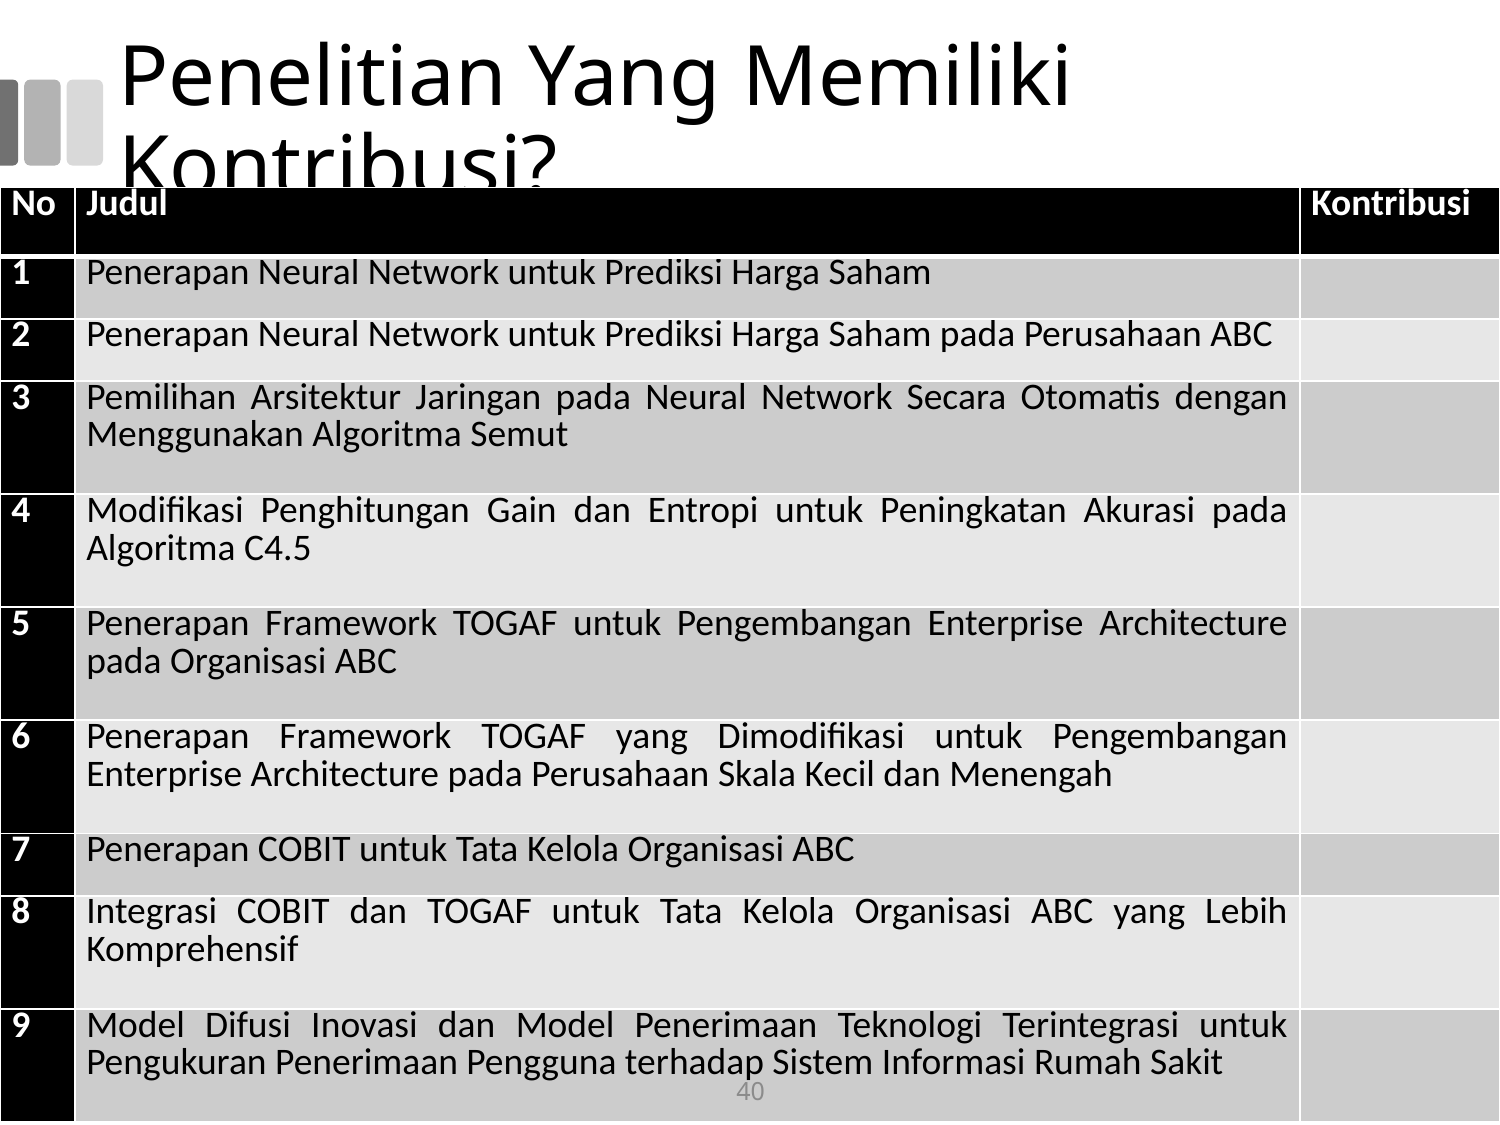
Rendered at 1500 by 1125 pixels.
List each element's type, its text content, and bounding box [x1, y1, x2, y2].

table_cell 1 [1, 259, 74, 318]
table_cell Penerapan Framework TOGAF yang Dimodifikasi untuk Pengembangan Enterprise Architecture pada Perusahaan Skala Kecil dan Menengah [76, 721, 1299, 833]
table_cell [1301, 320, 1499, 380]
table_cell Penerapan Neural Network untuk Prediksi Harga Saham [76, 259, 1299, 318]
table_cell Penerapan COBIT untuk Tata Kelola Organisasi ABC [76, 834, 1299, 895]
table_cell 3 [1, 382, 74, 493]
table_header Kontribusi [1301, 188, 1499, 254]
table_cell [1301, 259, 1499, 318]
table_cell 7 [1, 834, 74, 895]
table_cell [1301, 834, 1499, 895]
table_header Judul [76, 188, 1299, 254]
table_cell Penerapan Framework TOGAF untuk Pengembangan Enterprise Architecture pada Organisasi ABC [76, 608, 1299, 719]
table_cell [1301, 721, 1499, 833]
table_cell [1301, 495, 1499, 606]
table_cell Pemilihan Arsitektur Jaringan pada Neural Network Secara Otomatis dengan Menggunakan Algoritma Semut [76, 382, 1299, 493]
table_cell Penerapan Neural Network untuk Prediksi Harga Saham pada Perusahaan ABC [76, 320, 1299, 380]
table_cell [1301, 382, 1499, 493]
title Penelitian Yang Memiliki Kontribusi? [103, 24, 1397, 187]
table_cell [1301, 897, 1499, 1008]
table_cell 2 [1, 320, 74, 380]
table_cell 9 [1, 1010, 74, 1121]
table_cell 5 [1, 608, 74, 719]
table_cell 8 [1, 897, 74, 1008]
slide_number 40 [582, 1062, 920, 1123]
table_cell 6 [1, 721, 74, 833]
table_header No [1, 188, 74, 254]
table_cell Model Difusi Inovasi dan Model Penerimaan Teknologi Terintegrasi untuk Pengukuran Penerimaan Pengguna terhadap Sistem Informasi Rumah Sakit [76, 1010, 1299, 1121]
table_cell Modifikasi Penghitungan Gain dan Entropi untuk Peningkatan Akurasi pada Algoritma C4.5 [76, 495, 1299, 606]
table_cell [1301, 1010, 1499, 1121]
table_cell [1301, 608, 1499, 719]
table_cell Integrasi COBIT dan TOGAF untuk Tata Kelola Organisasi ABC yang Lebih Komprehensif [76, 897, 1299, 1008]
table_cell 4 [1, 495, 74, 606]
